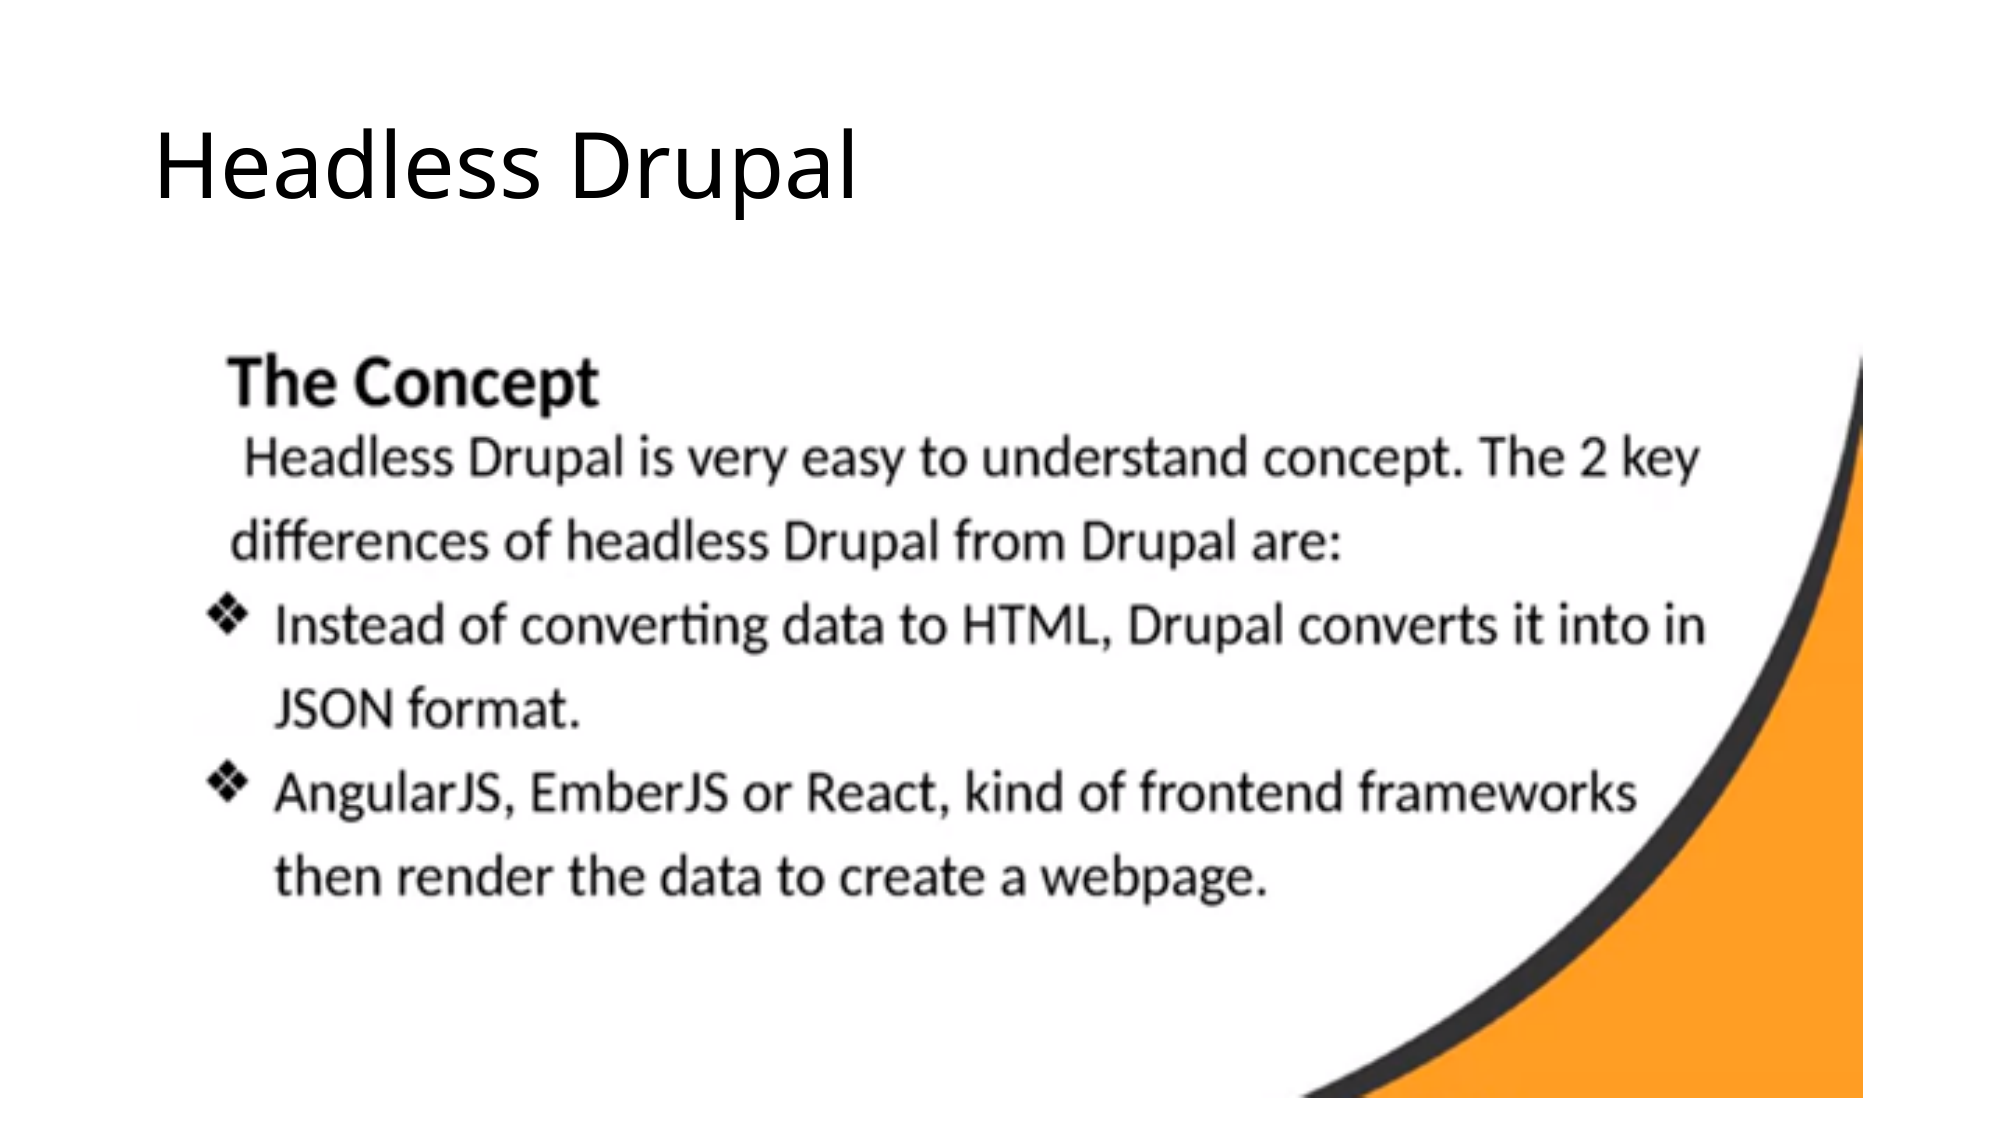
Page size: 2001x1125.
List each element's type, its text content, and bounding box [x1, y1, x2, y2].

title Headless Drupal [137, 59, 1863, 278]
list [137, 292, 1863, 1098]
